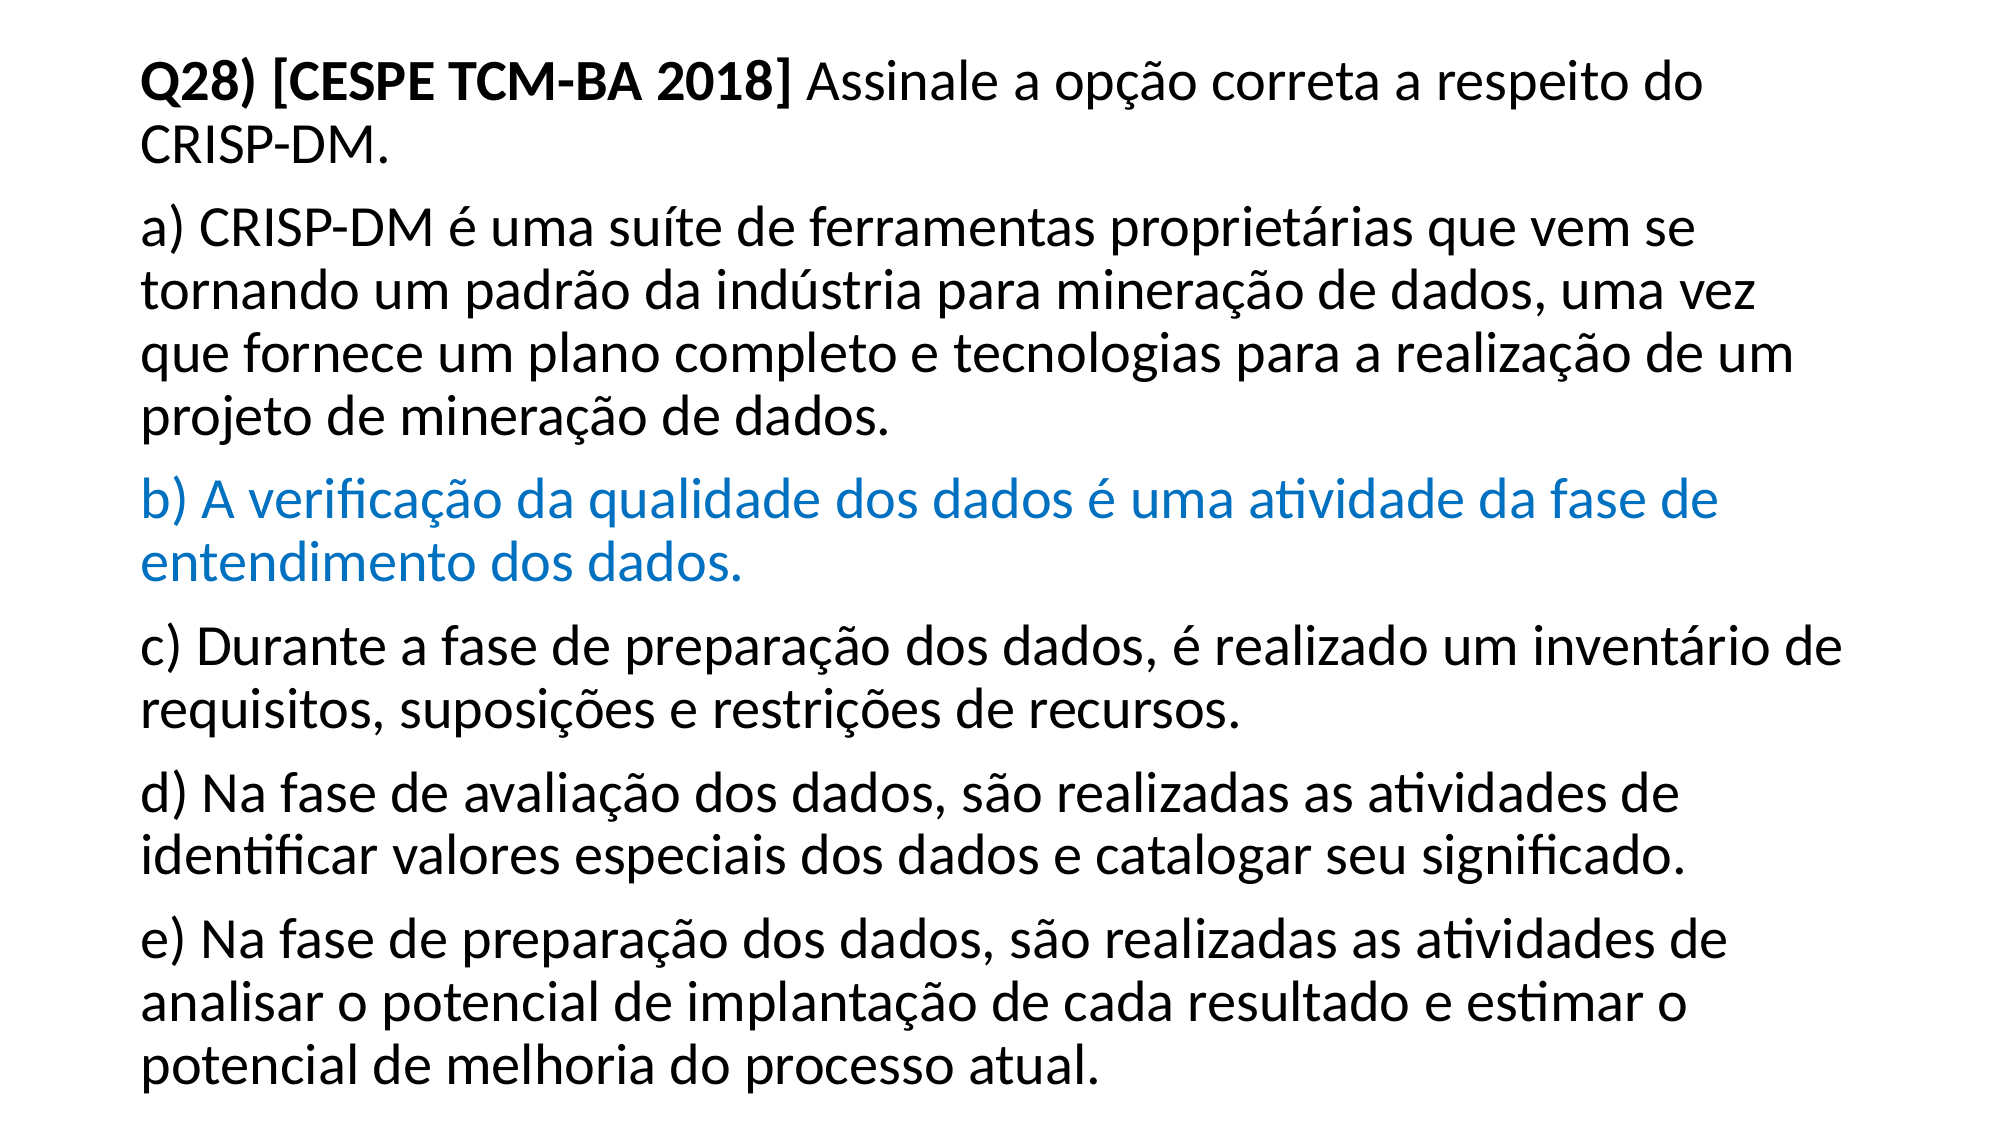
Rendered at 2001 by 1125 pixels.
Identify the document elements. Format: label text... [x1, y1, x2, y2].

list Q28) [CESPE TCM-BA 2018] Assinale a opção correta a respeito do CRISP-DM. a) CRISP-DM é uma suíte de ferramentas proprietárias que vem se tornando um padrão da indústria para mineração de dados, uma vez que fornece um plano completo e tecnologias para a realização de um projeto de mineração de dados. b) A verificação da qualidade dos dados é uma atividade da fase de entendimento dos dados. c) Durante a fase de preparação dos dados, é realizado um inventário de requisitos, suposições e restrições de recursos. d) Na fase de avaliação dos dados, são realizadas as atividades de identificar valores especiais dos dados e catalogar seu significado. e) Na fase de preparação dos dados, são realizadas as atividades de analisar o potencial de implantação de cada resultado e estimar o potencial de melhoria do processo atual. [125, 42, 1875, 1117]
